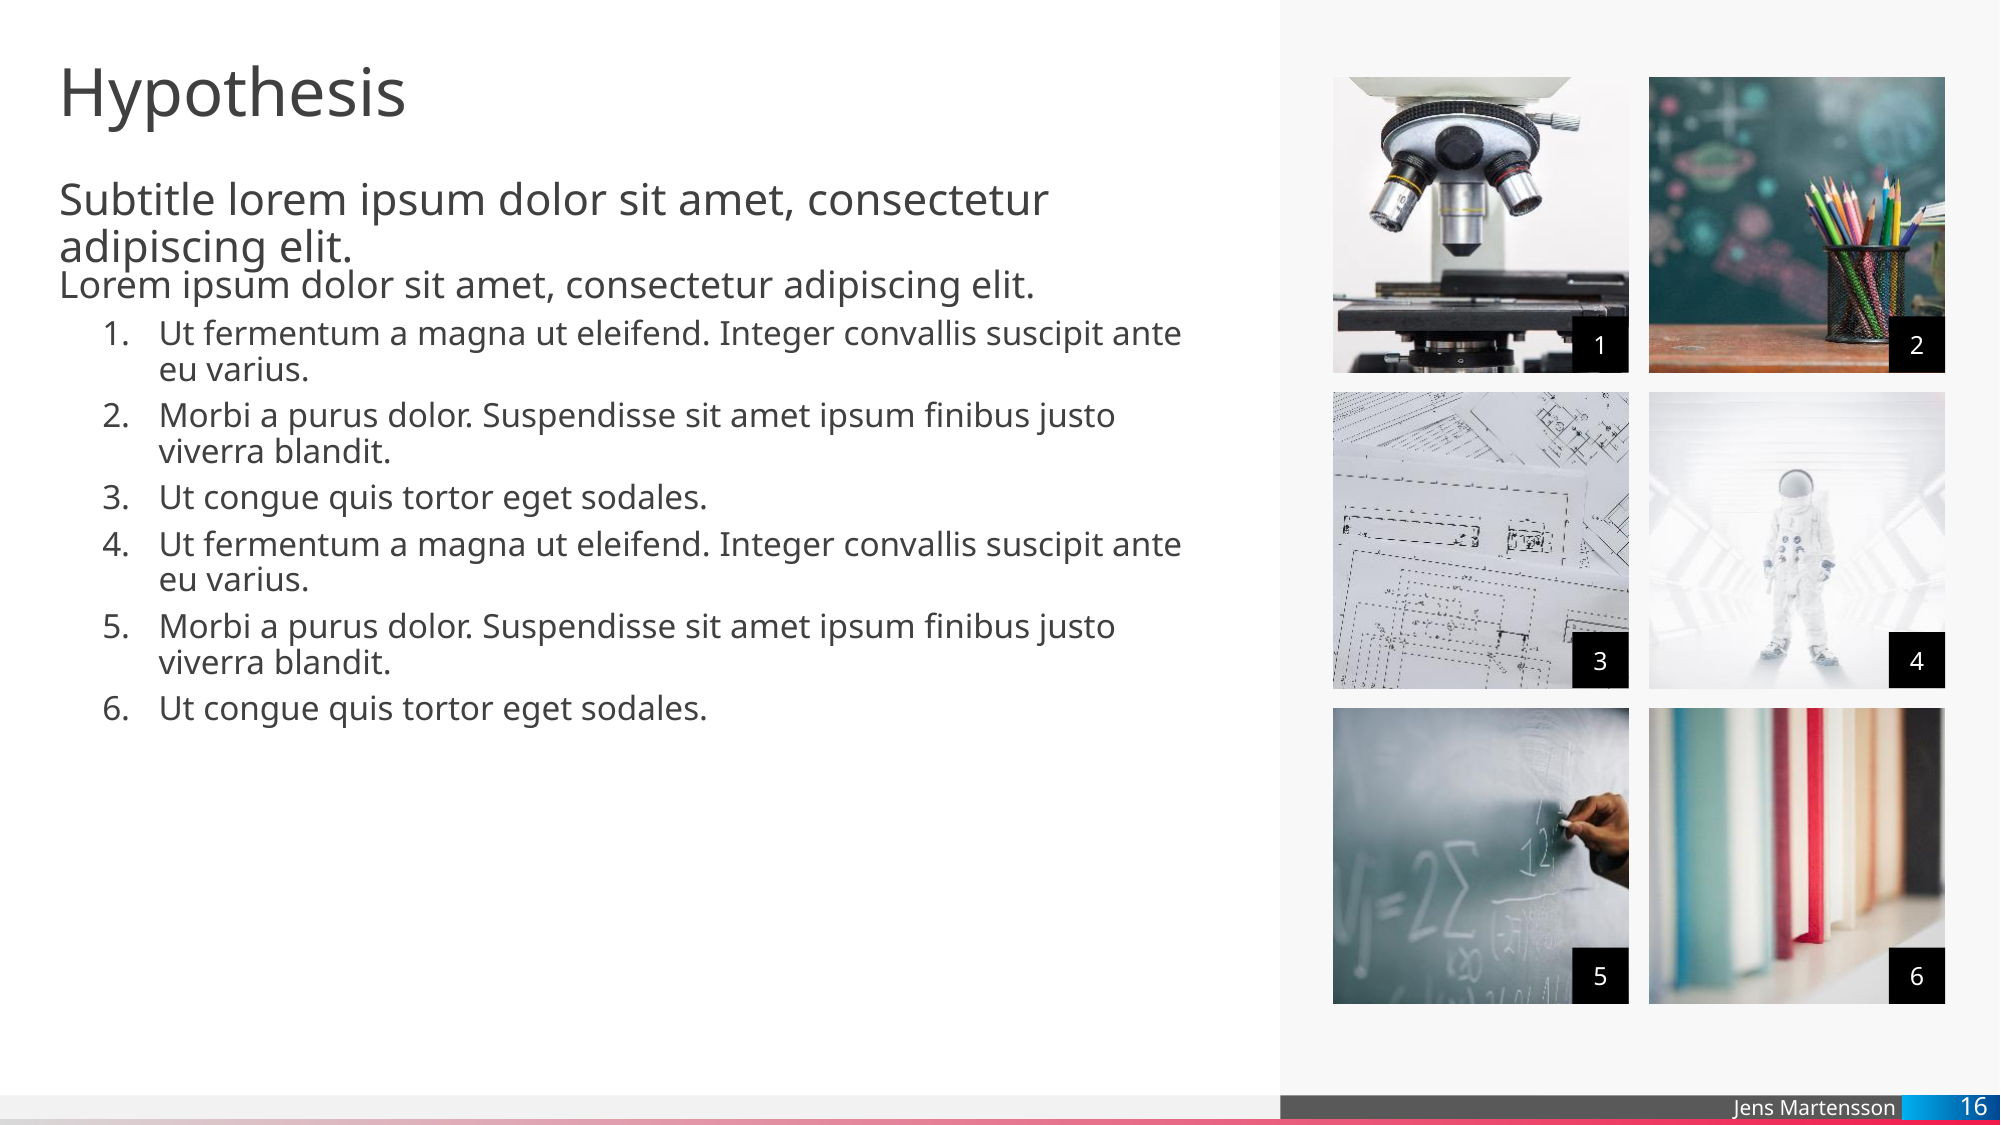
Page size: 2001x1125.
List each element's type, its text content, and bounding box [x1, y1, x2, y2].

picture [1333, 77, 1629, 373]
list Subtitle lorem ipsum dolor sit amet, consectetur adipiscing elit. [59, 177, 1207, 237]
slide_number 16 [1901, 1095, 2000, 1120]
picture [1649, 392, 1945, 689]
picture [1649, 77, 1945, 373]
title Hypothesis [59, 59, 1207, 148]
picture [1649, 708, 1945, 1004]
list Lorem ipsum dolor sit amet, consectetur adipiscing elit. Ut fermentum a magna ut eleifend. Integer convallis suscipit ante eu varius. Morbi a purus dolor. Suspendisse sit amet ipsum finibus justo viverra blandit. Ut congue quis tortor eget sodales. Ut fermentum a magna ut eleifend. Integer convallis suscipit ante eu varius. Morbi a purus dolor. Suspendisse sit amet ipsum finibus justo viverra blandit. Ut congue quis tortor eget sodales. [59, 265, 1207, 1004]
picture [1333, 392, 1629, 689]
picture [1333, 708, 1629, 1004]
